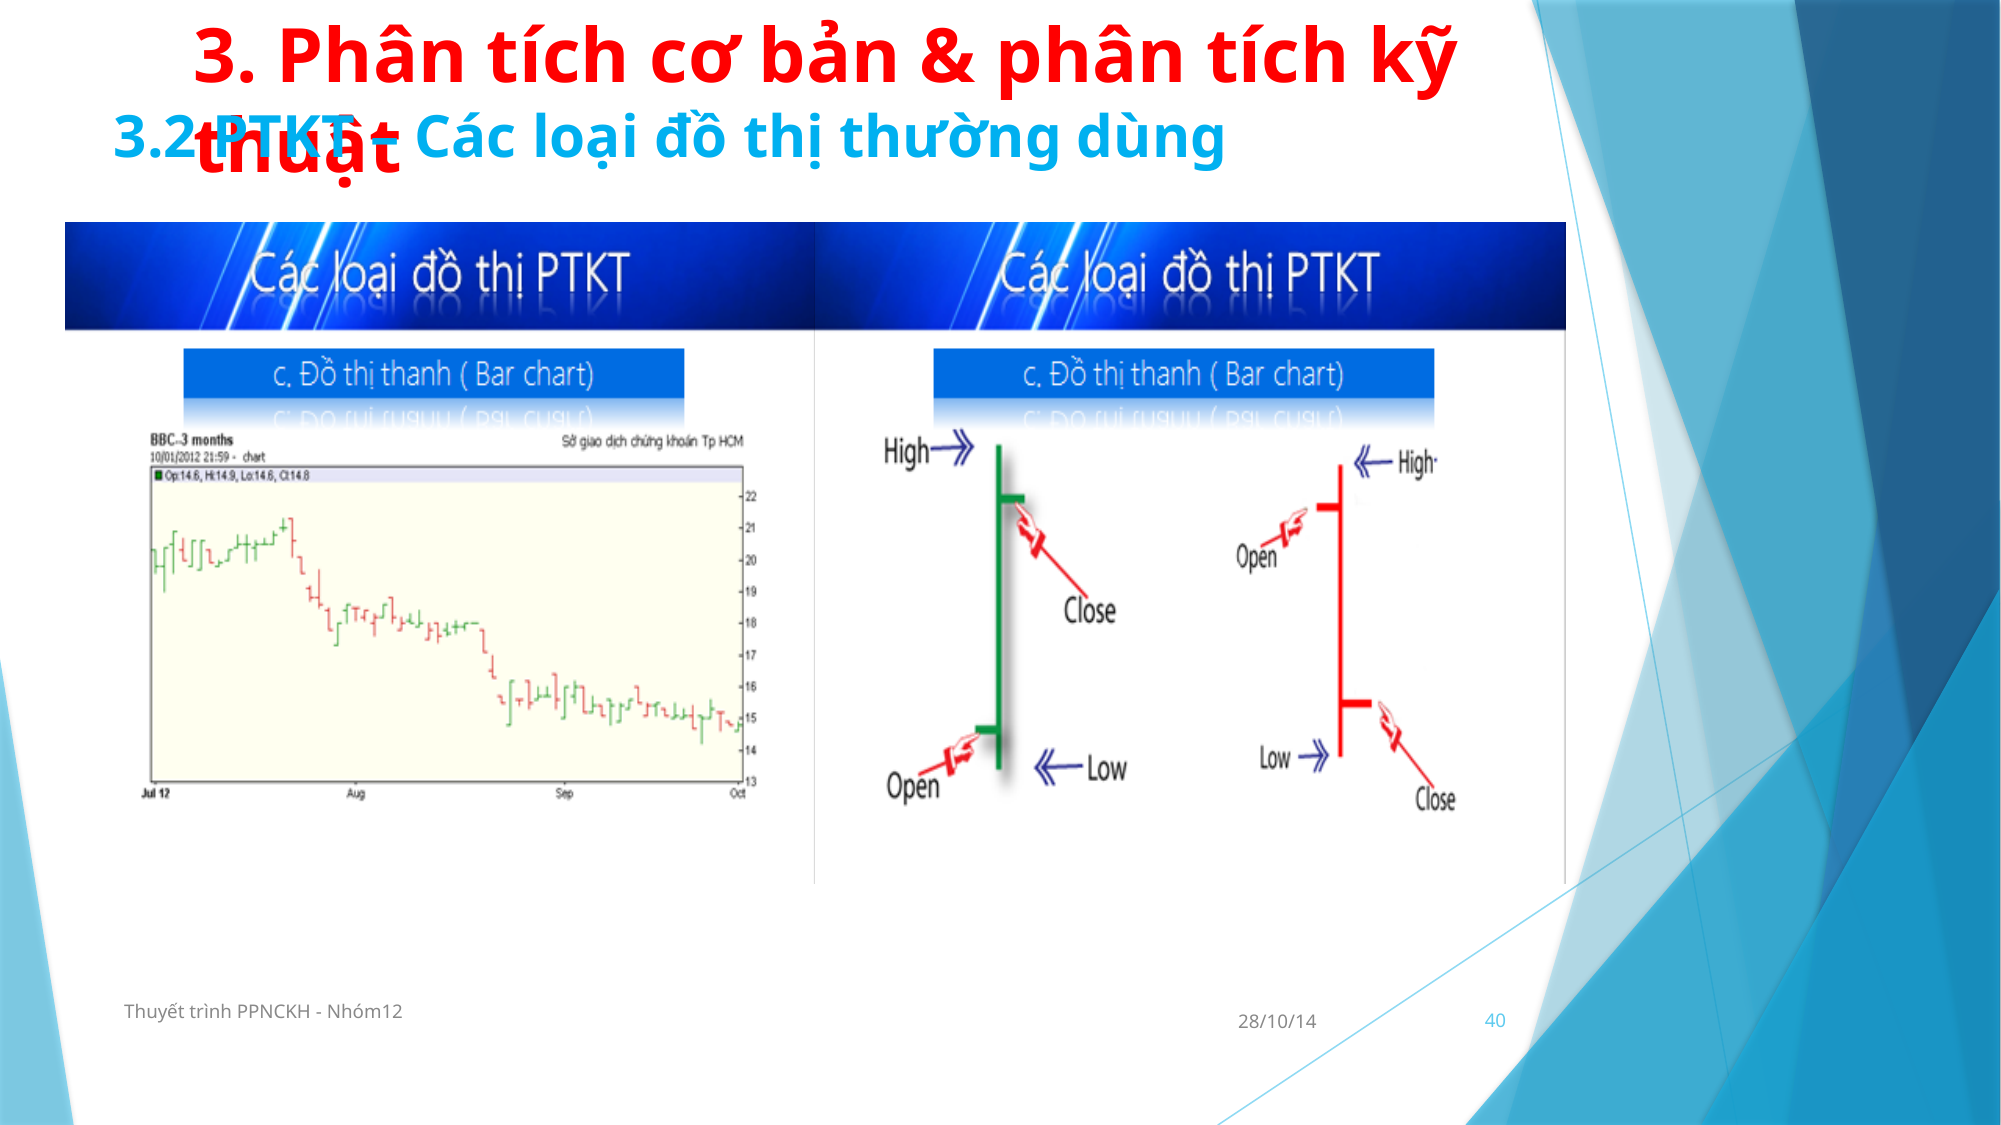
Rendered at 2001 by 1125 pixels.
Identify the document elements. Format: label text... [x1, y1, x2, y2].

slide_number 40 [1409, 991, 1522, 1051]
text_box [65, 221, 1567, 885]
list 3.2 PTKT – Các loại đồ thị thường dùng [99, 91, 1594, 169]
title 3. Phân tích cơ bản & phân tích kỹ thuật [178, 0, 1589, 91]
footer Thuyết trình PPNCKH - Nhóm12 [109, 981, 1143, 1041]
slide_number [1182, 991, 1332, 1051]
